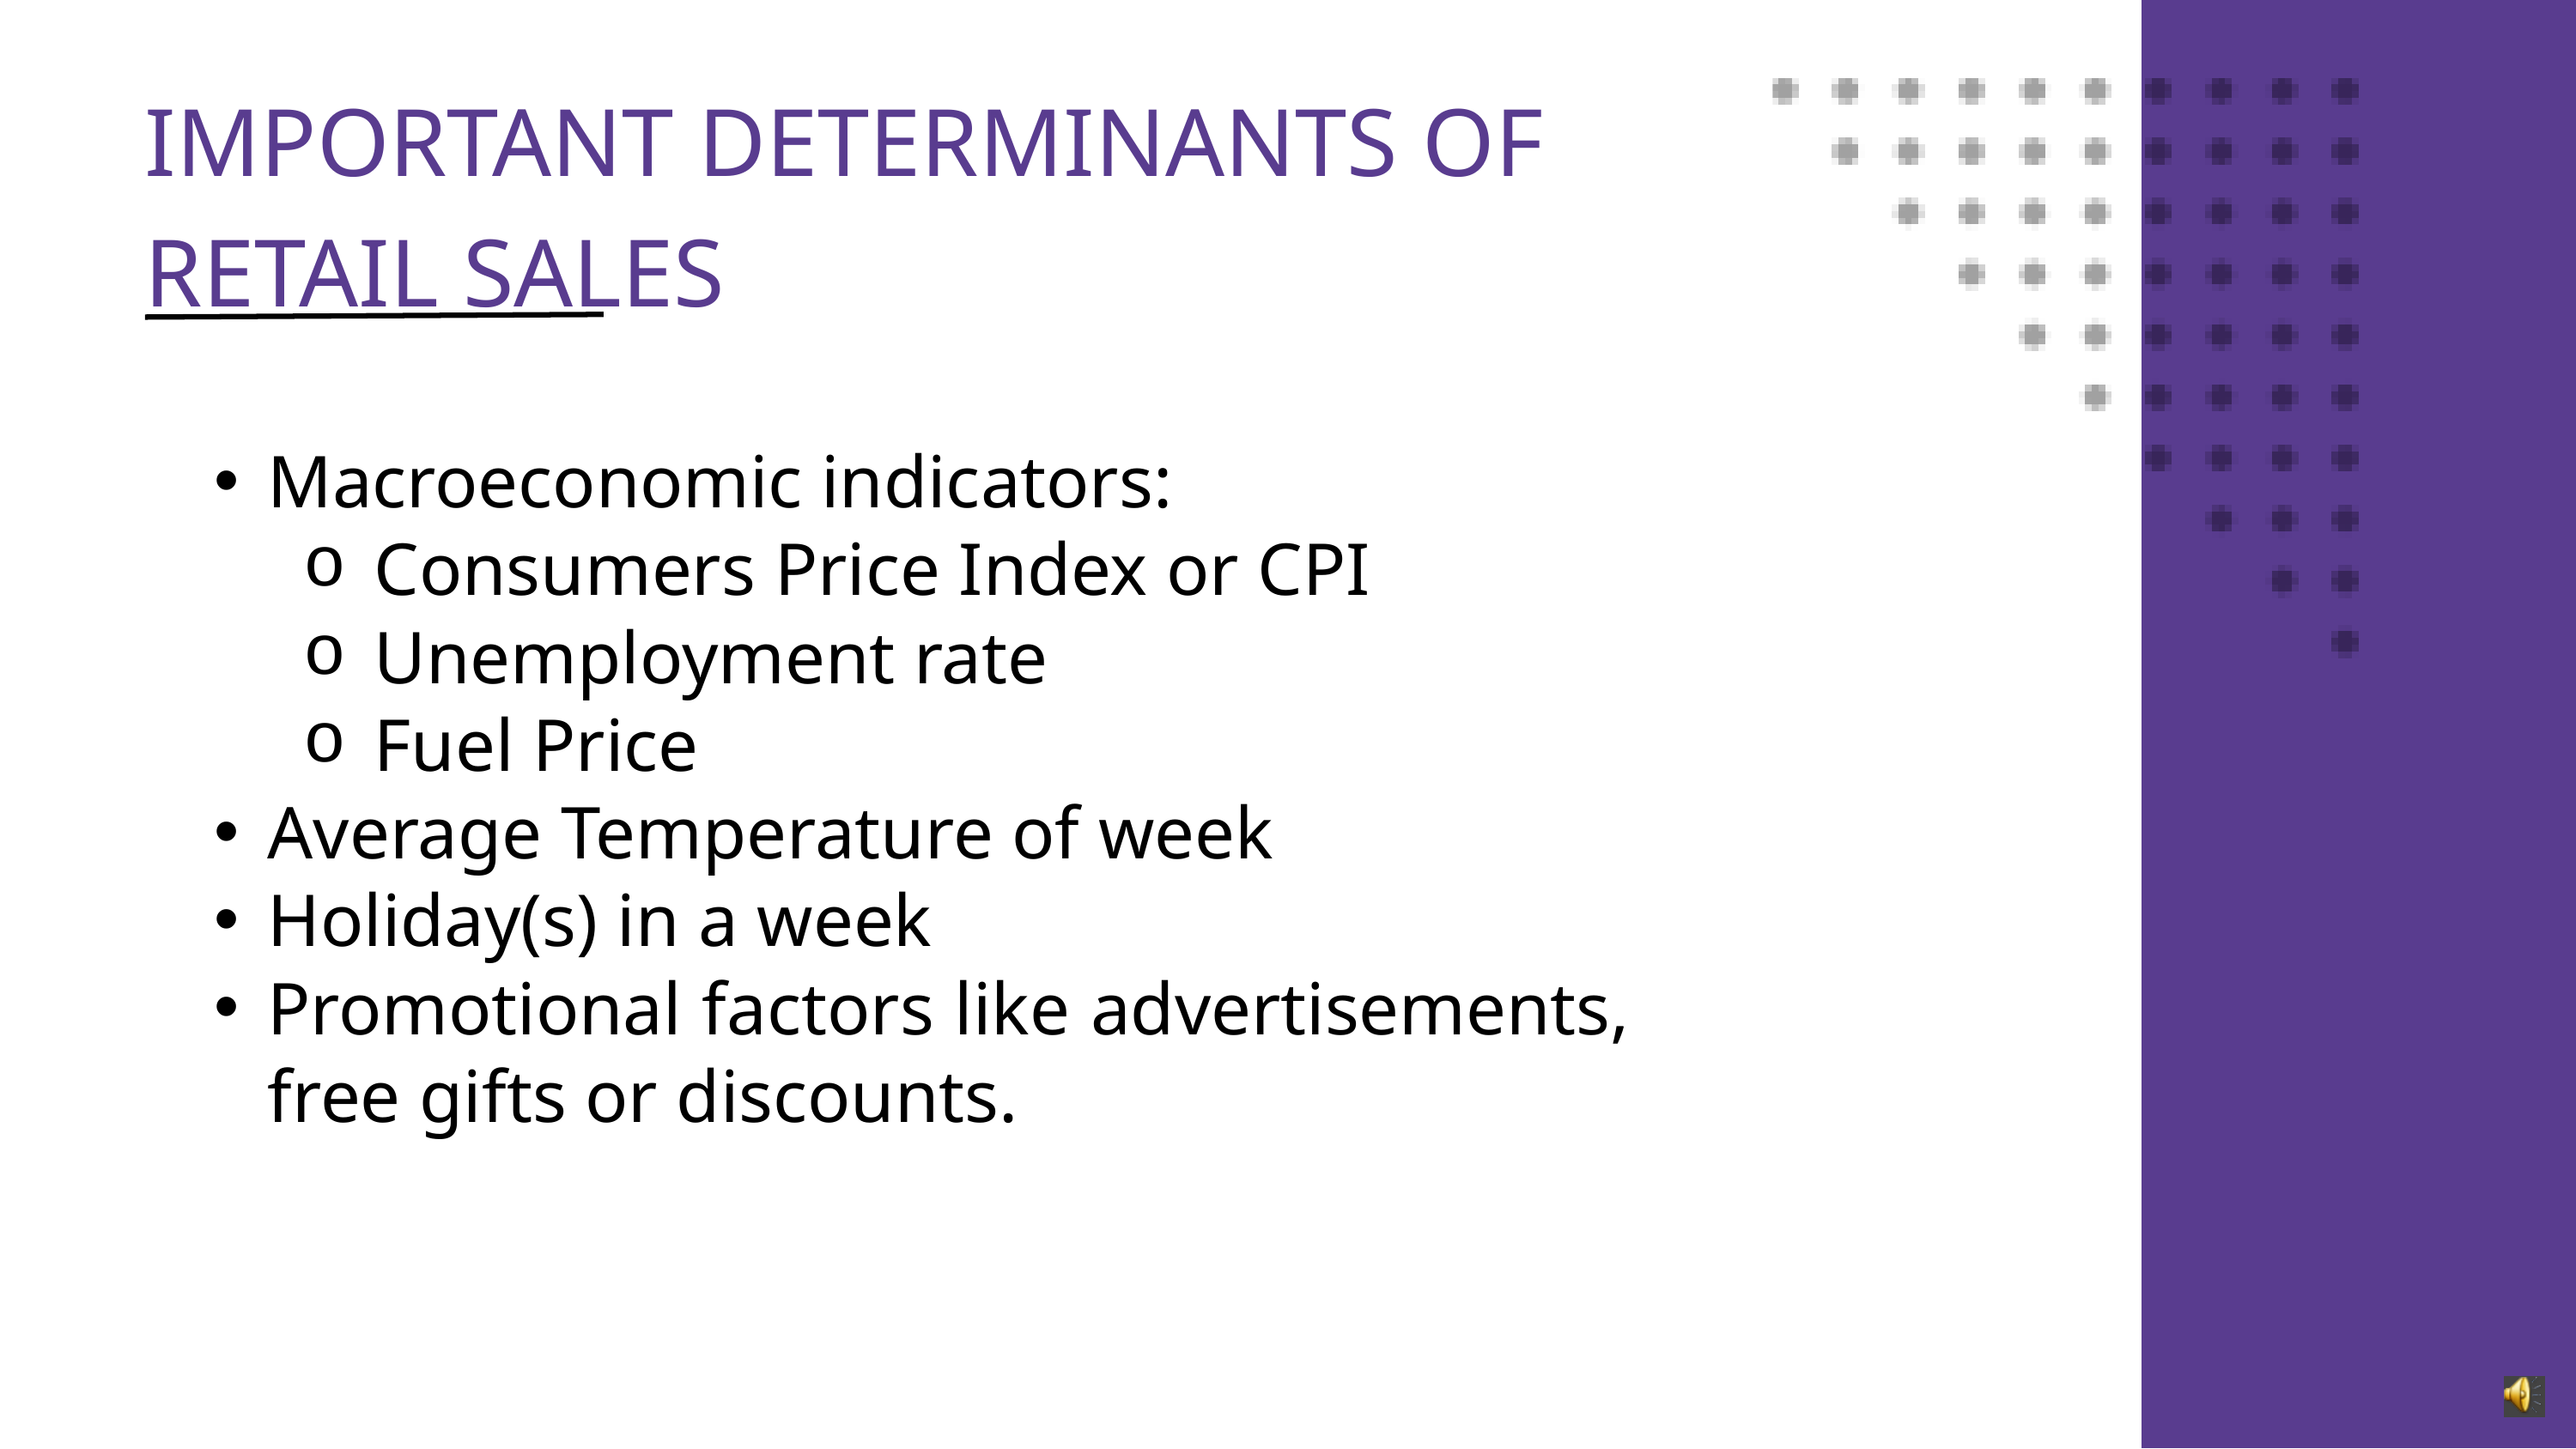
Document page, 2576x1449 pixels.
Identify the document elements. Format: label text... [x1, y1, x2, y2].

text_box IMPORTANT DETERMINANTS OF RETAIL SALES [144, 64, 1859, 325]
text_box Macroeconomic indicators: Consumers Price Index or CPI Unemployment rate Fuel Price Average Temperature of week Holiday(s) in a week Promotional factors like advertisements, free gifts or discounts. [161, 434, 1631, 1137]
text_box [1772, 78, 2137, 658]
picture [2502, 1375, 2547, 1419]
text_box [2141, 0, 2576, 1449]
